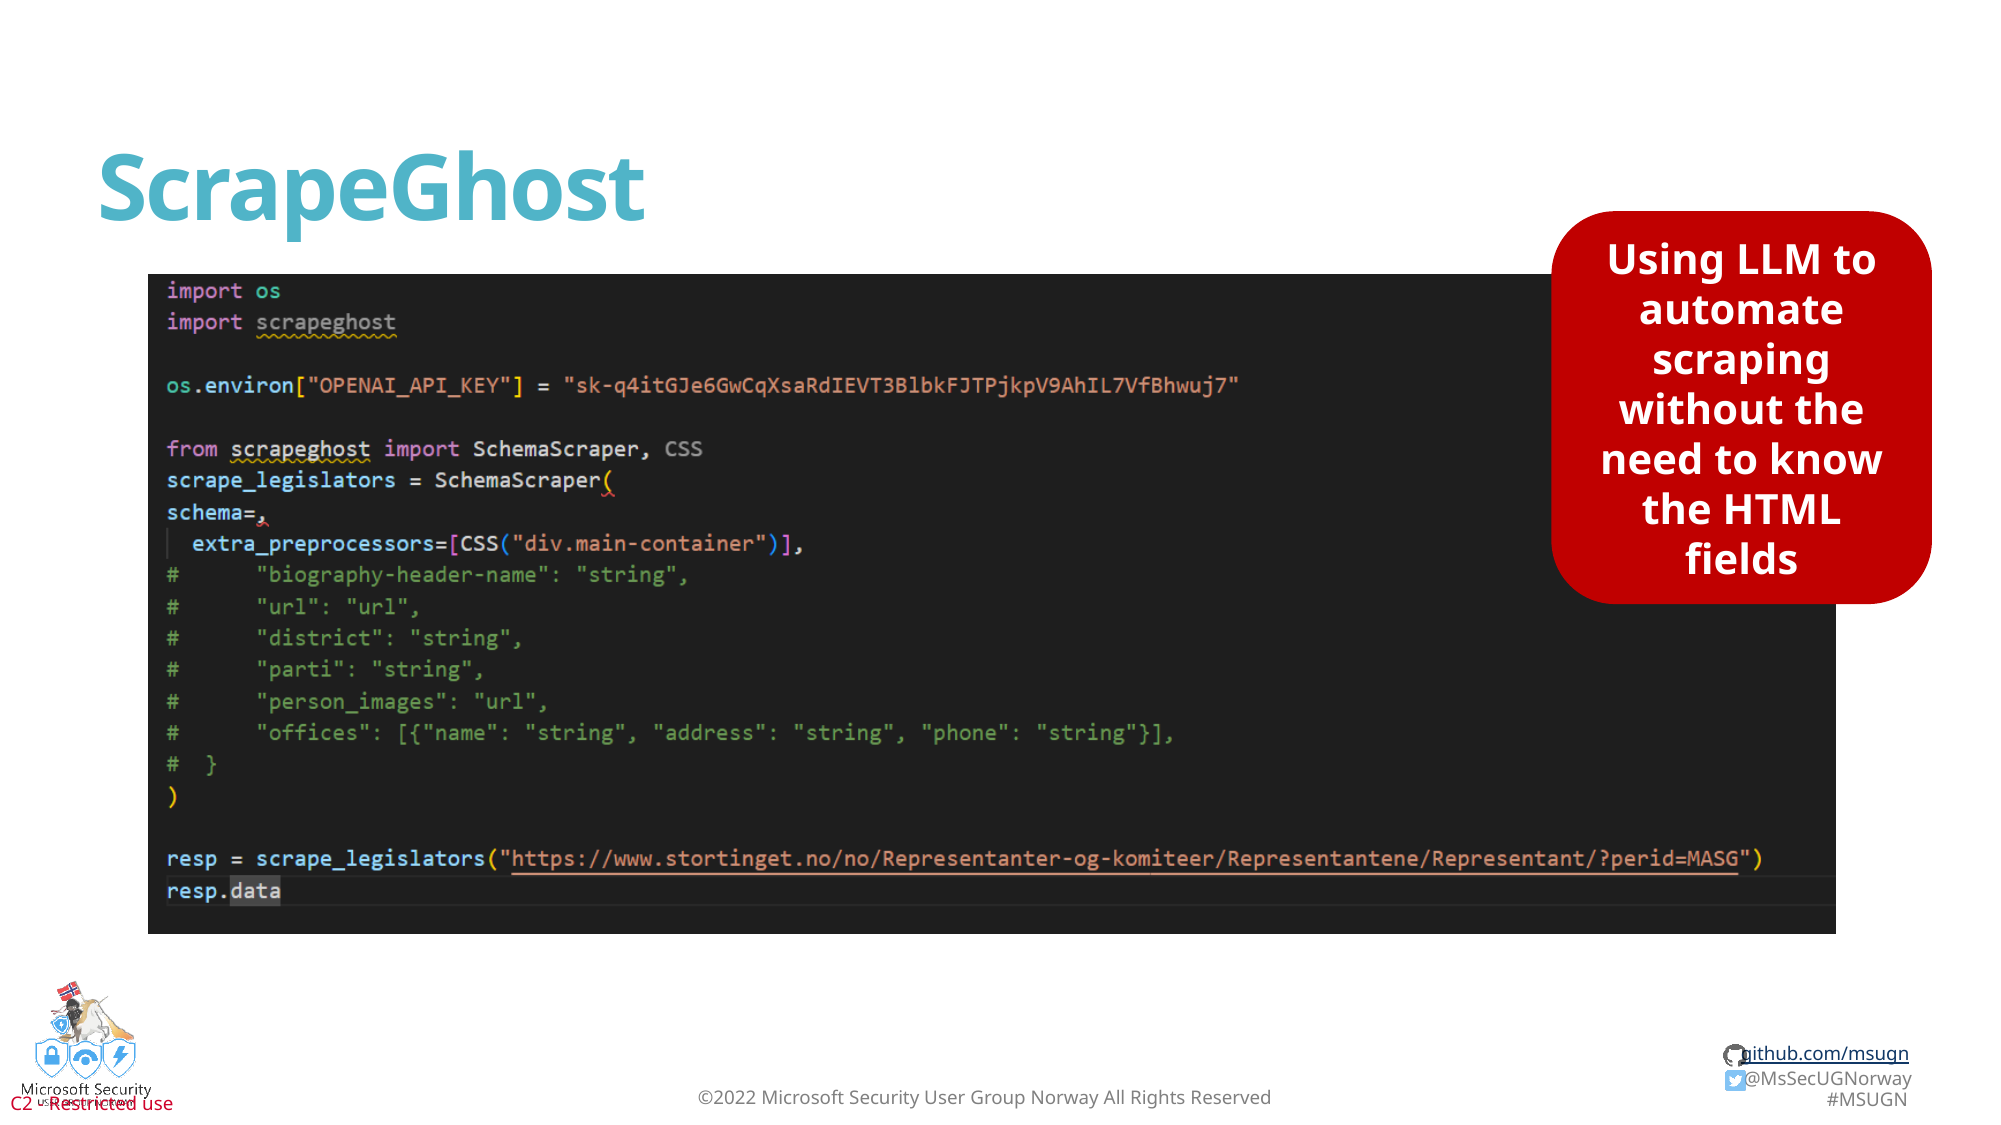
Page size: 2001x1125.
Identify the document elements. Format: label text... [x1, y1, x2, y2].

picture [148, 274, 1837, 934]
title ScrapeGhost [82, 39, 1918, 247]
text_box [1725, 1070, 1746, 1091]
text_box Using LLM to automate scraping without the need to know the HTML fields [1550, 210, 1933, 606]
picture [1741, 1050, 1747, 1060]
